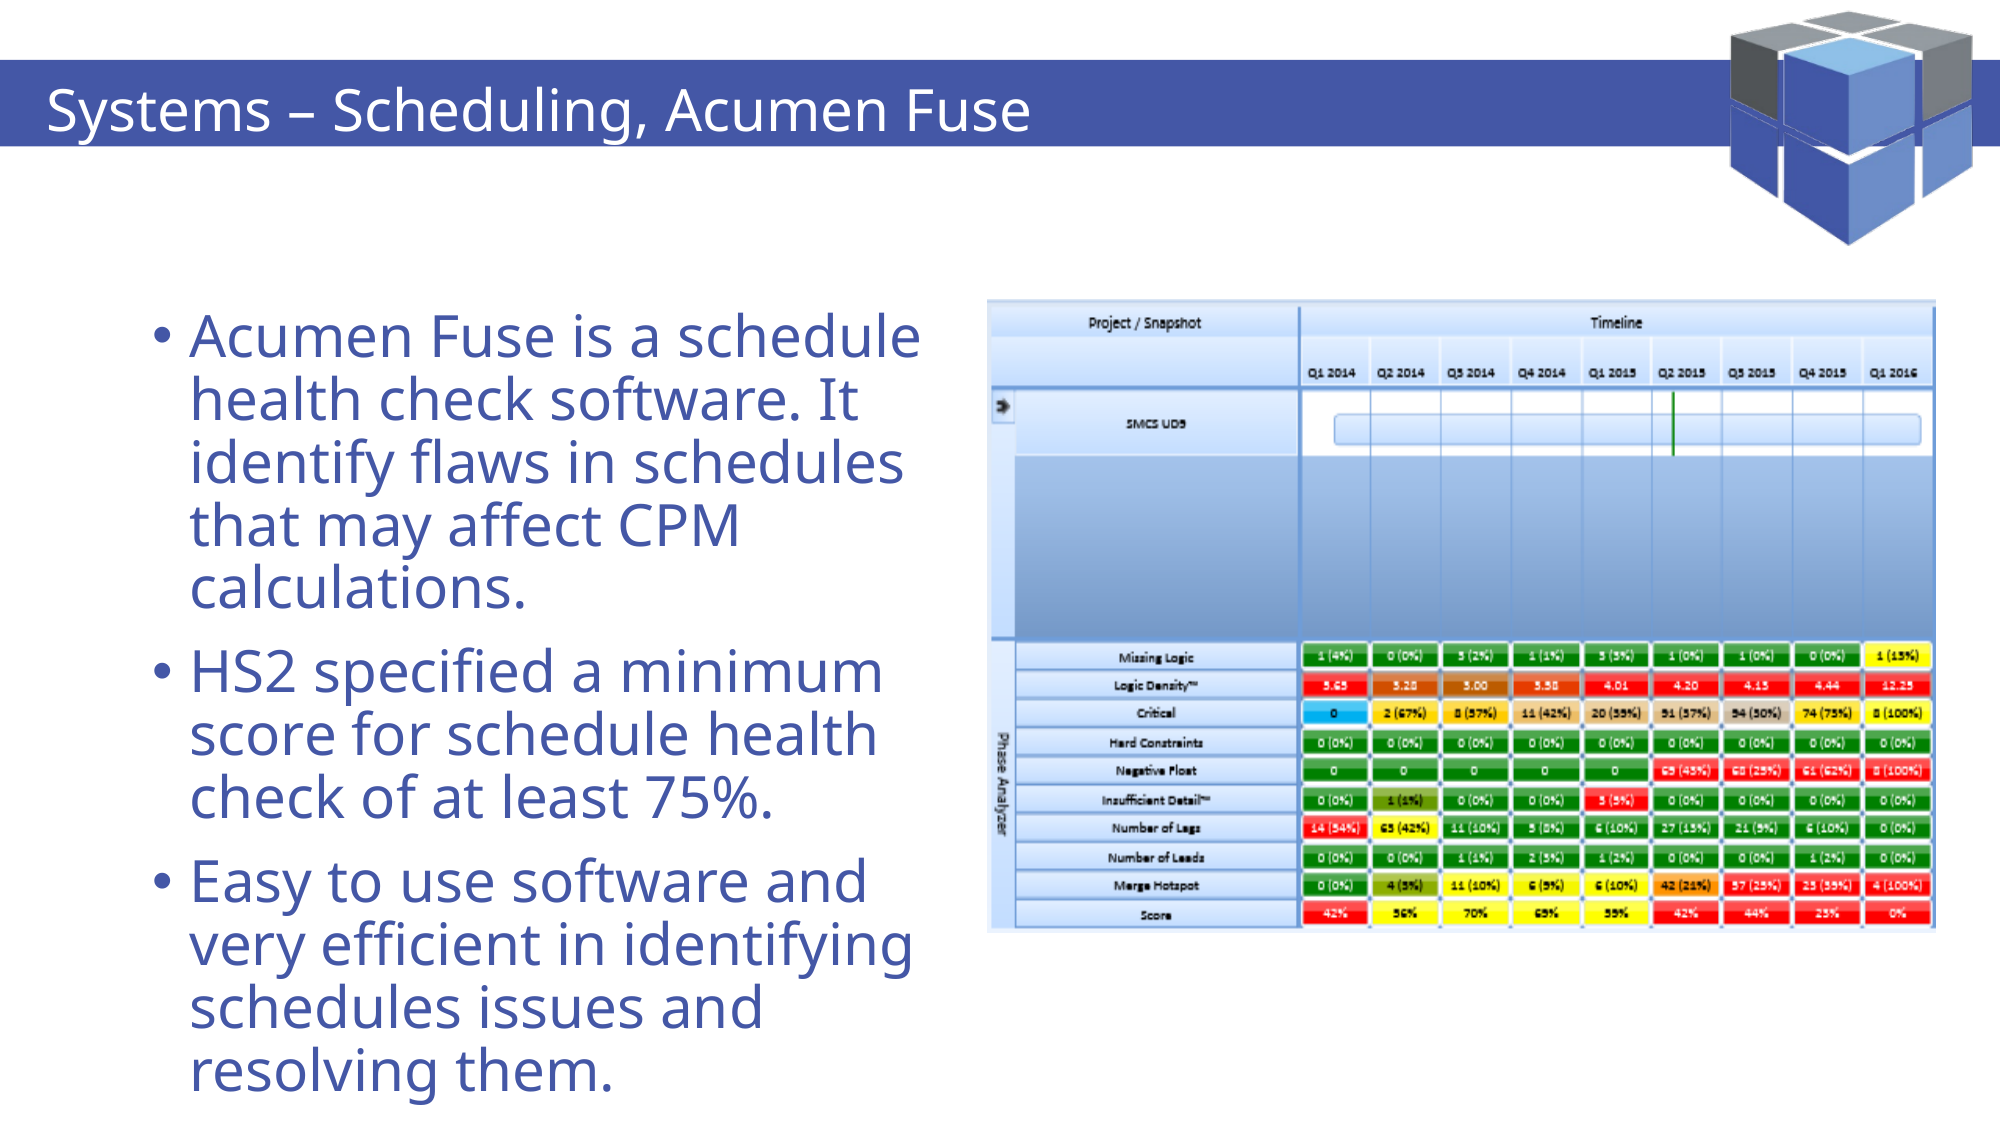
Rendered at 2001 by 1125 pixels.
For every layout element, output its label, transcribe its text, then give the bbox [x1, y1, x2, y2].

picture [987, 299, 1936, 933]
picture [1720, 0, 1981, 249]
title Systems – Scheduling, Acumen Fuse [31, 73, 1757, 135]
list Acumen Fuse is a schedule health check software. It identify flaws in schedules that may affect CPM calculations. HS2 specified a minimum score for schedule health check of at least 75%. Easy to use software and very efficient in identifying schedules issues and resolving them. [137, 299, 988, 1014]
